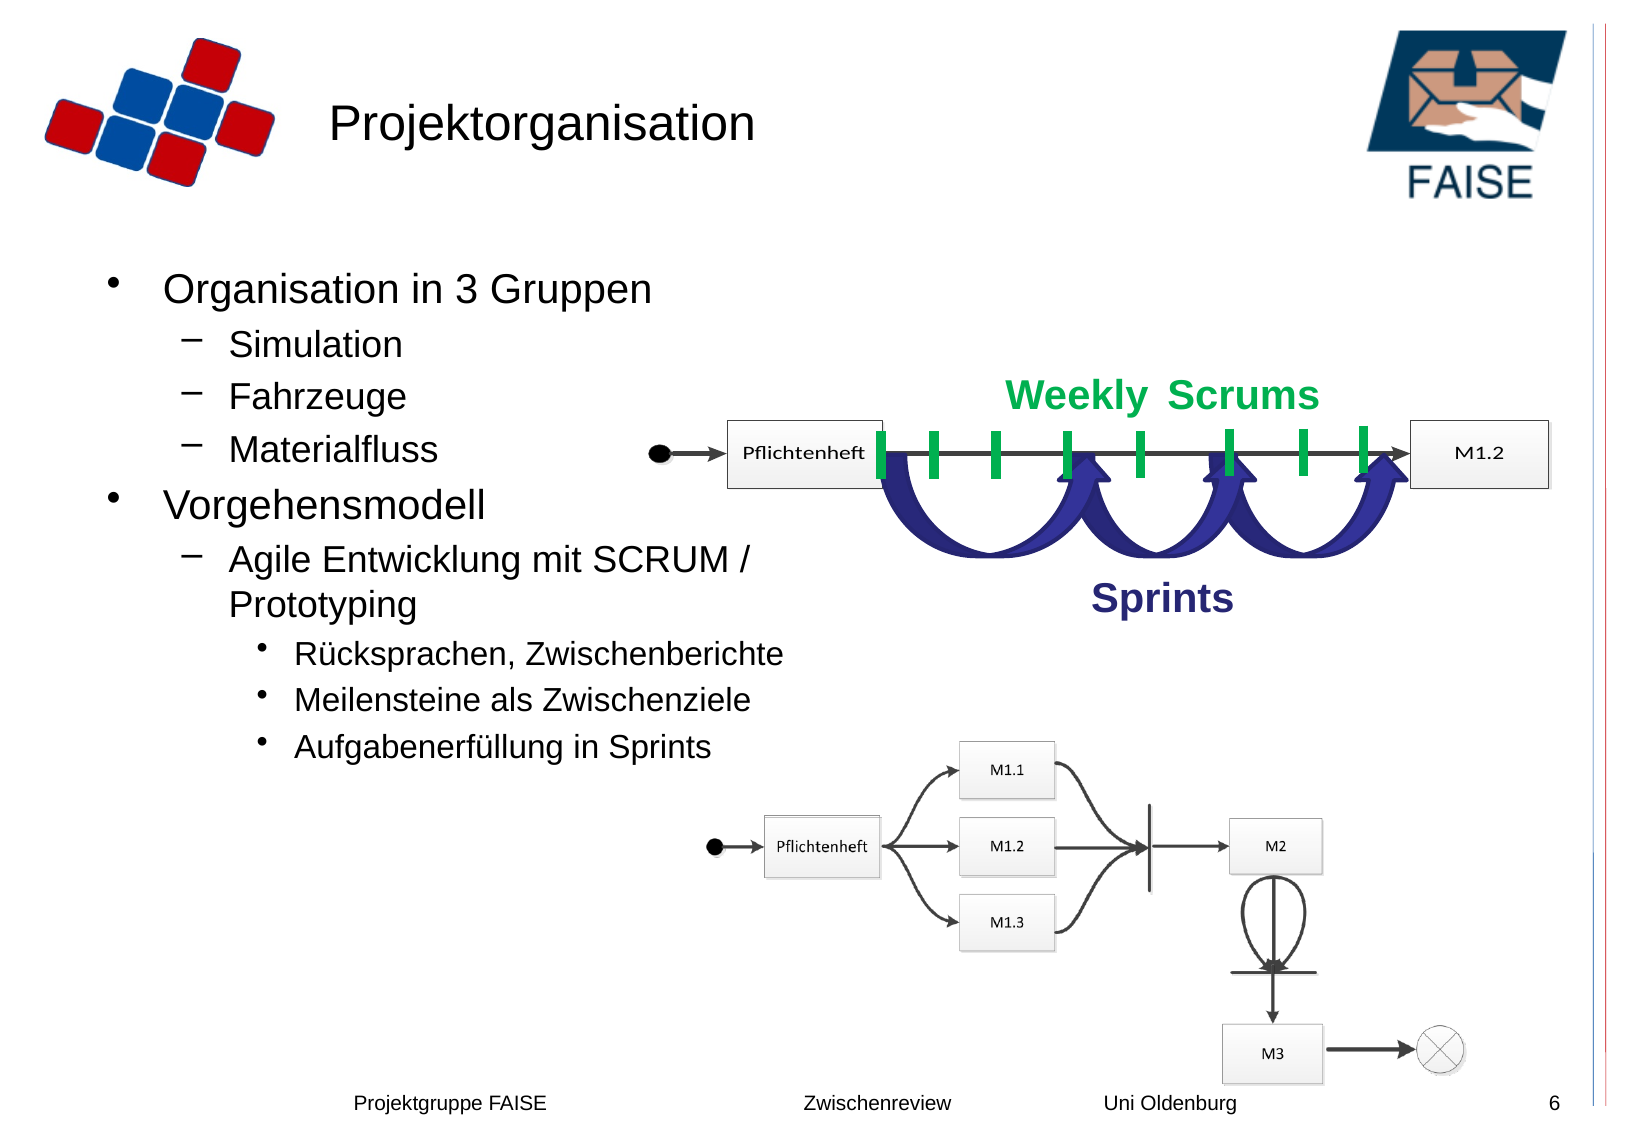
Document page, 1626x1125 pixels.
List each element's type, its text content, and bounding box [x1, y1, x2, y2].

text_box Sprints [879, 563, 1447, 629]
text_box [645, 417, 1555, 493]
slide_number 6 [1287, 1082, 1576, 1119]
picture [1364, 23, 1575, 210]
picture [706, 741, 1468, 1086]
picture [44, 38, 288, 187]
text_box [1082, 500, 1240, 559]
footer Projektgruppe FAISE Zwischenreview Uni Oldenburg [338, 1082, 1287, 1125]
text_box [887, 500, 1092, 559]
title Projektorganisation [313, 44, 1544, 197]
text_box [1228, 500, 1391, 559]
list Organisation in 3 Gruppen Simulation Fahrzeuge Materialfluss Vorgehensmodell Agile Entwicklung mit SCRUM / Prototyping Rücksprachen, Zwischenberichte Meilensteine als Zwischenziele Aufgabenerfüllung in Sprints [91, 254, 847, 878]
text_box Weekly Scrums [879, 335, 1447, 416]
